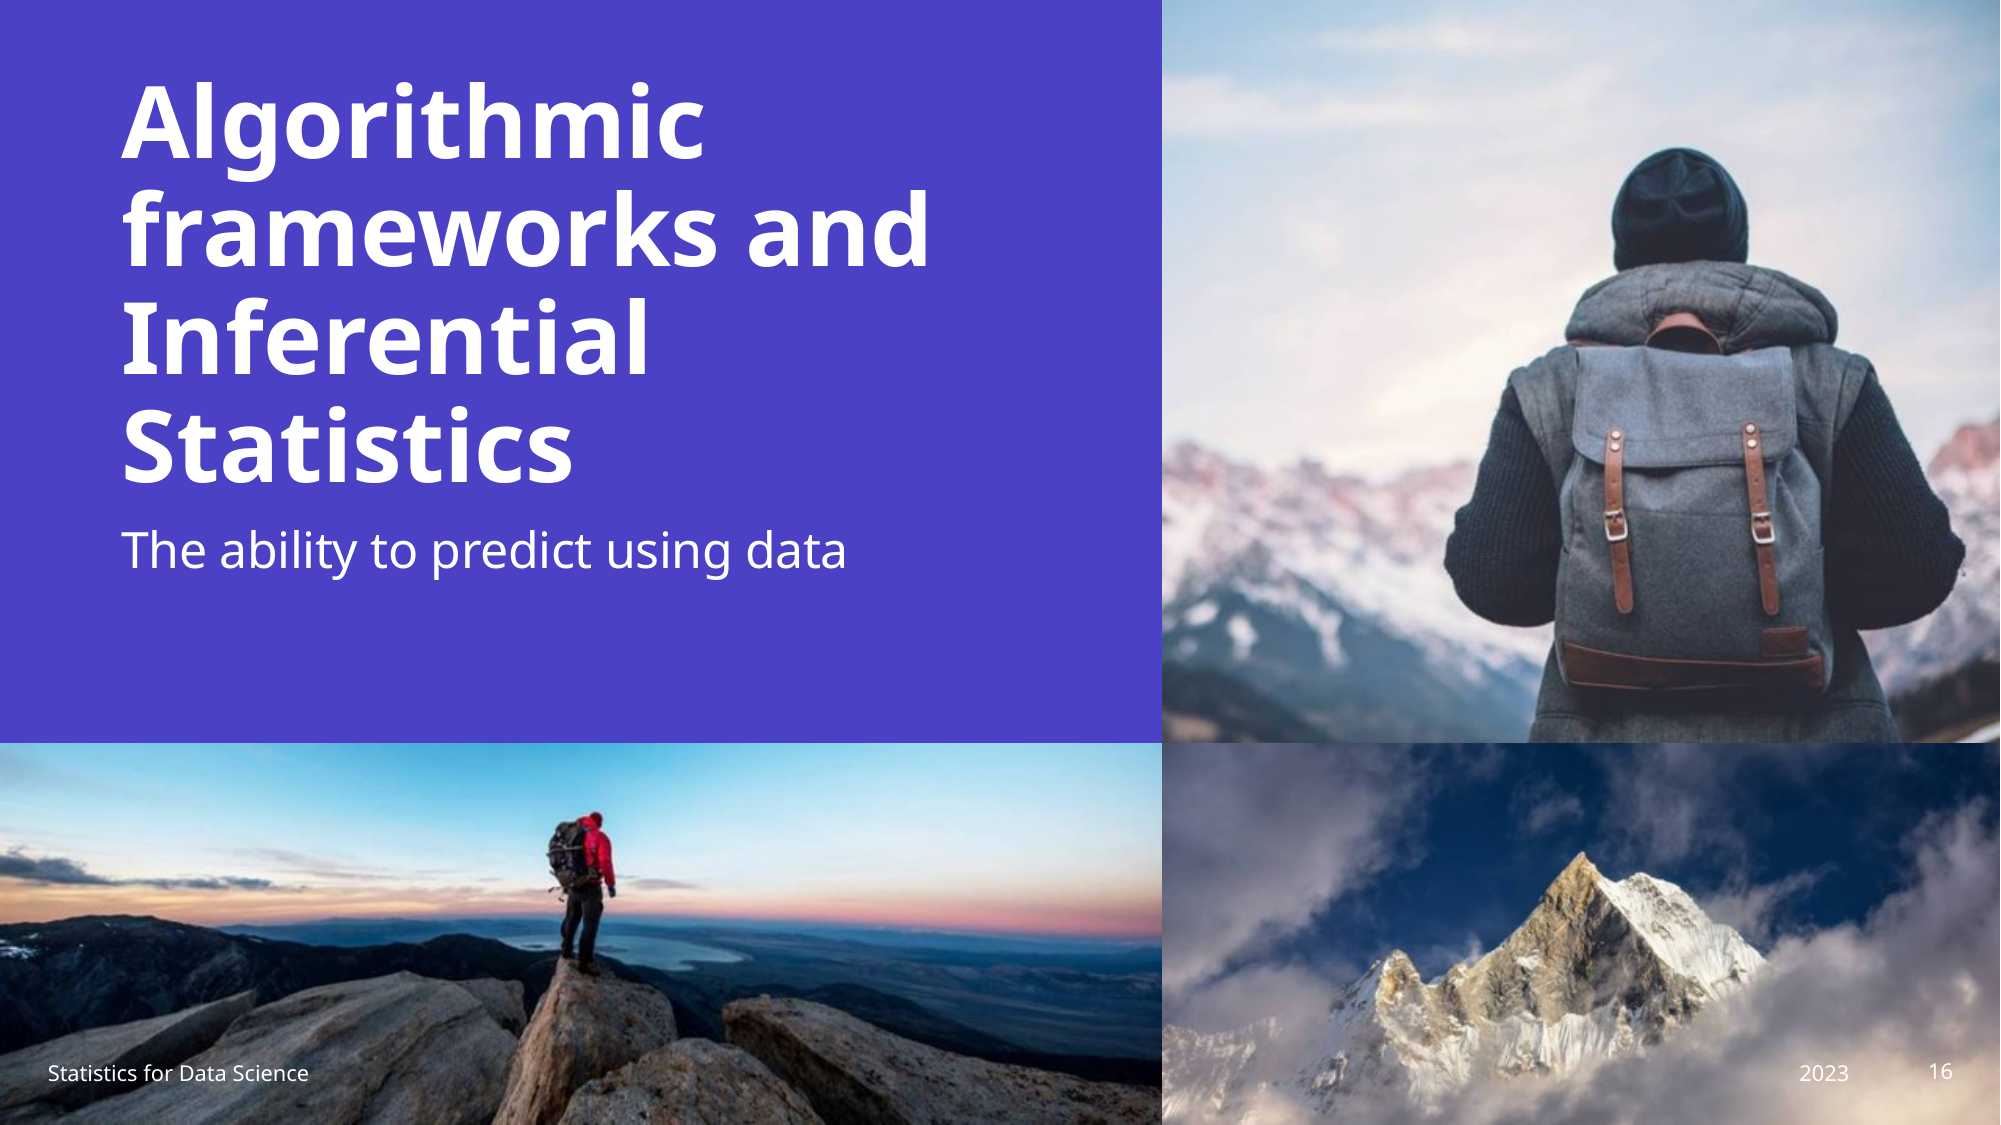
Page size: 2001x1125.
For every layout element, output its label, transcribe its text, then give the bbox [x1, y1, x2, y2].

subtitle The ability to predict using data [106, 504, 1082, 687]
title Algorithmic frameworks and Inferential Statistics [106, 123, 1082, 504]
picture [0, 0, 2000, 1125]
